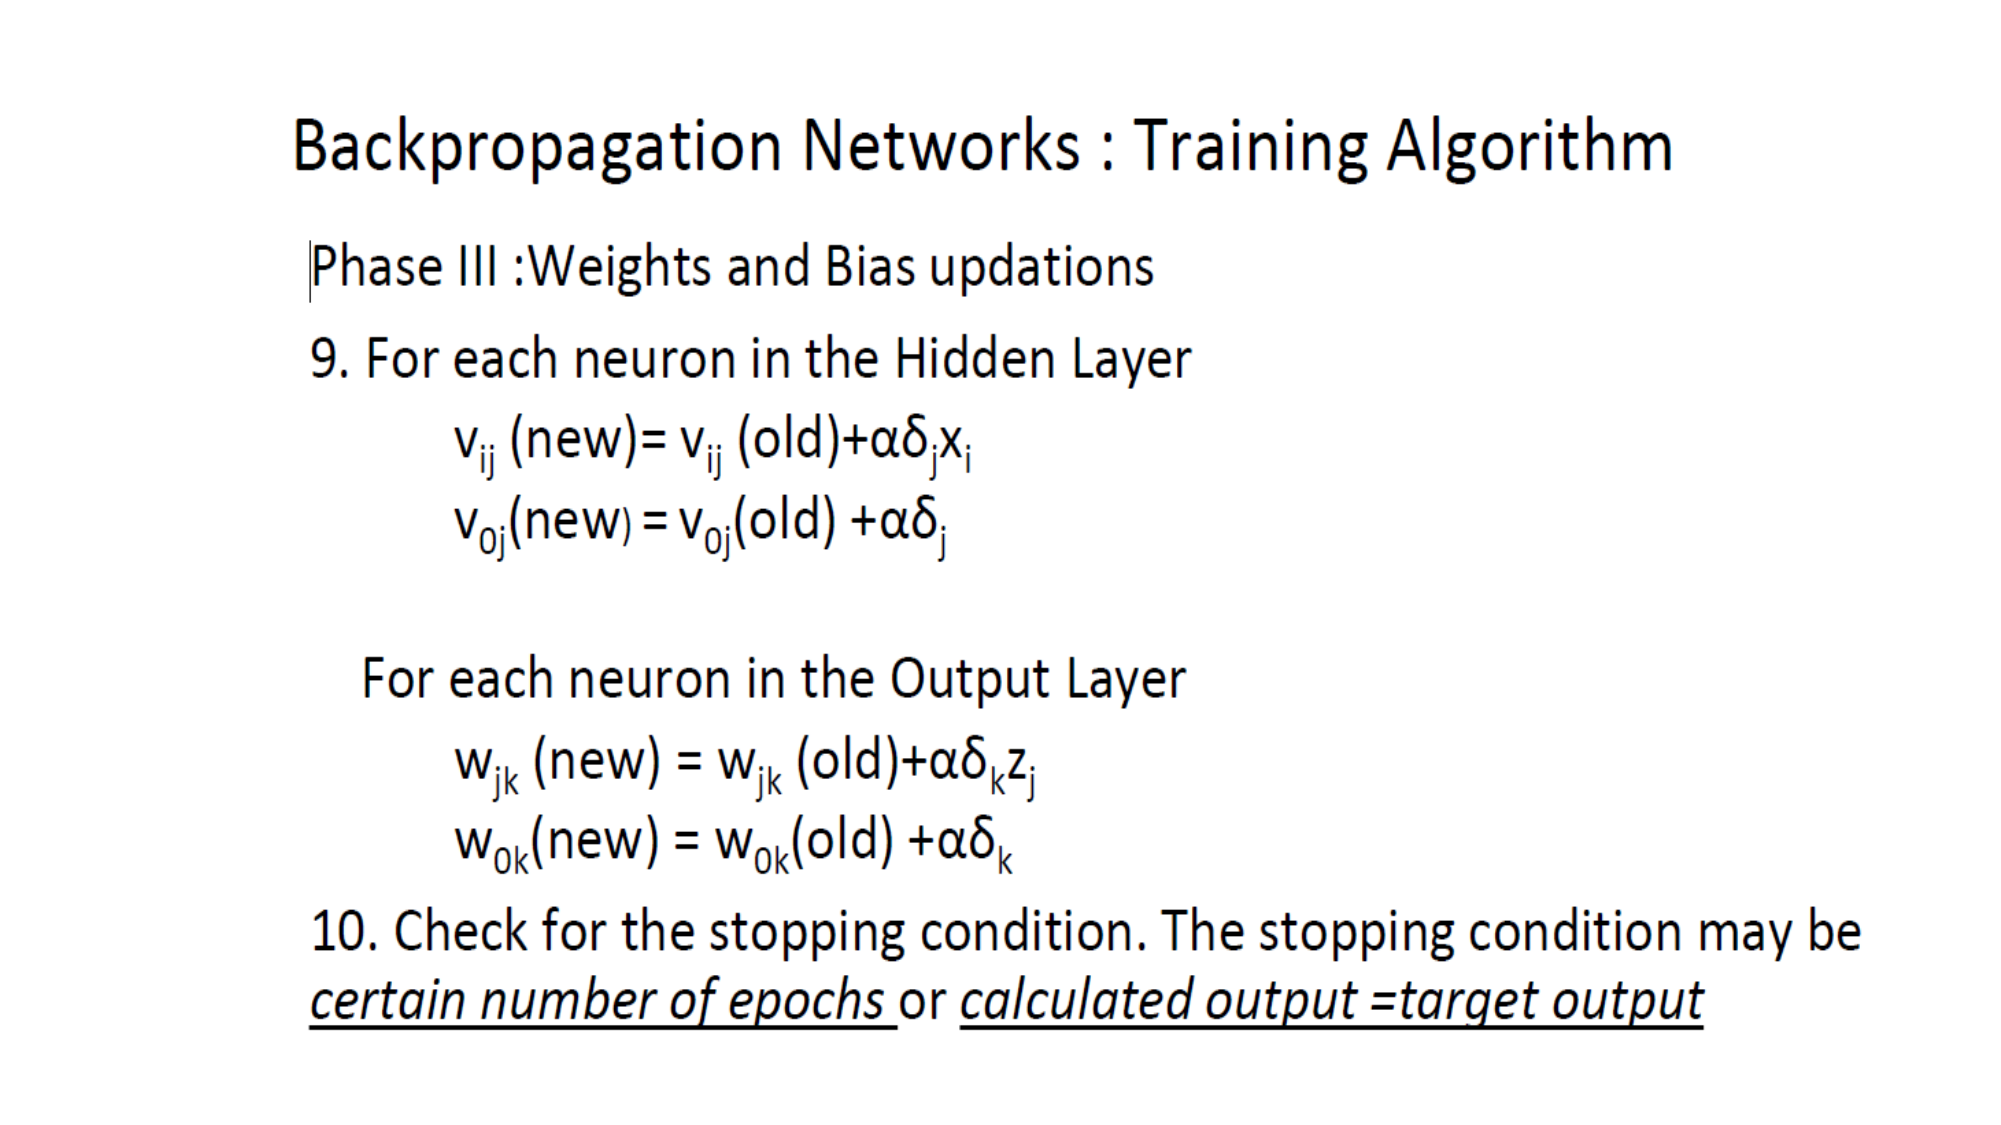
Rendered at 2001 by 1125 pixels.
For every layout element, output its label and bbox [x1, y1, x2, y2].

picture [247, 83, 1897, 1077]
